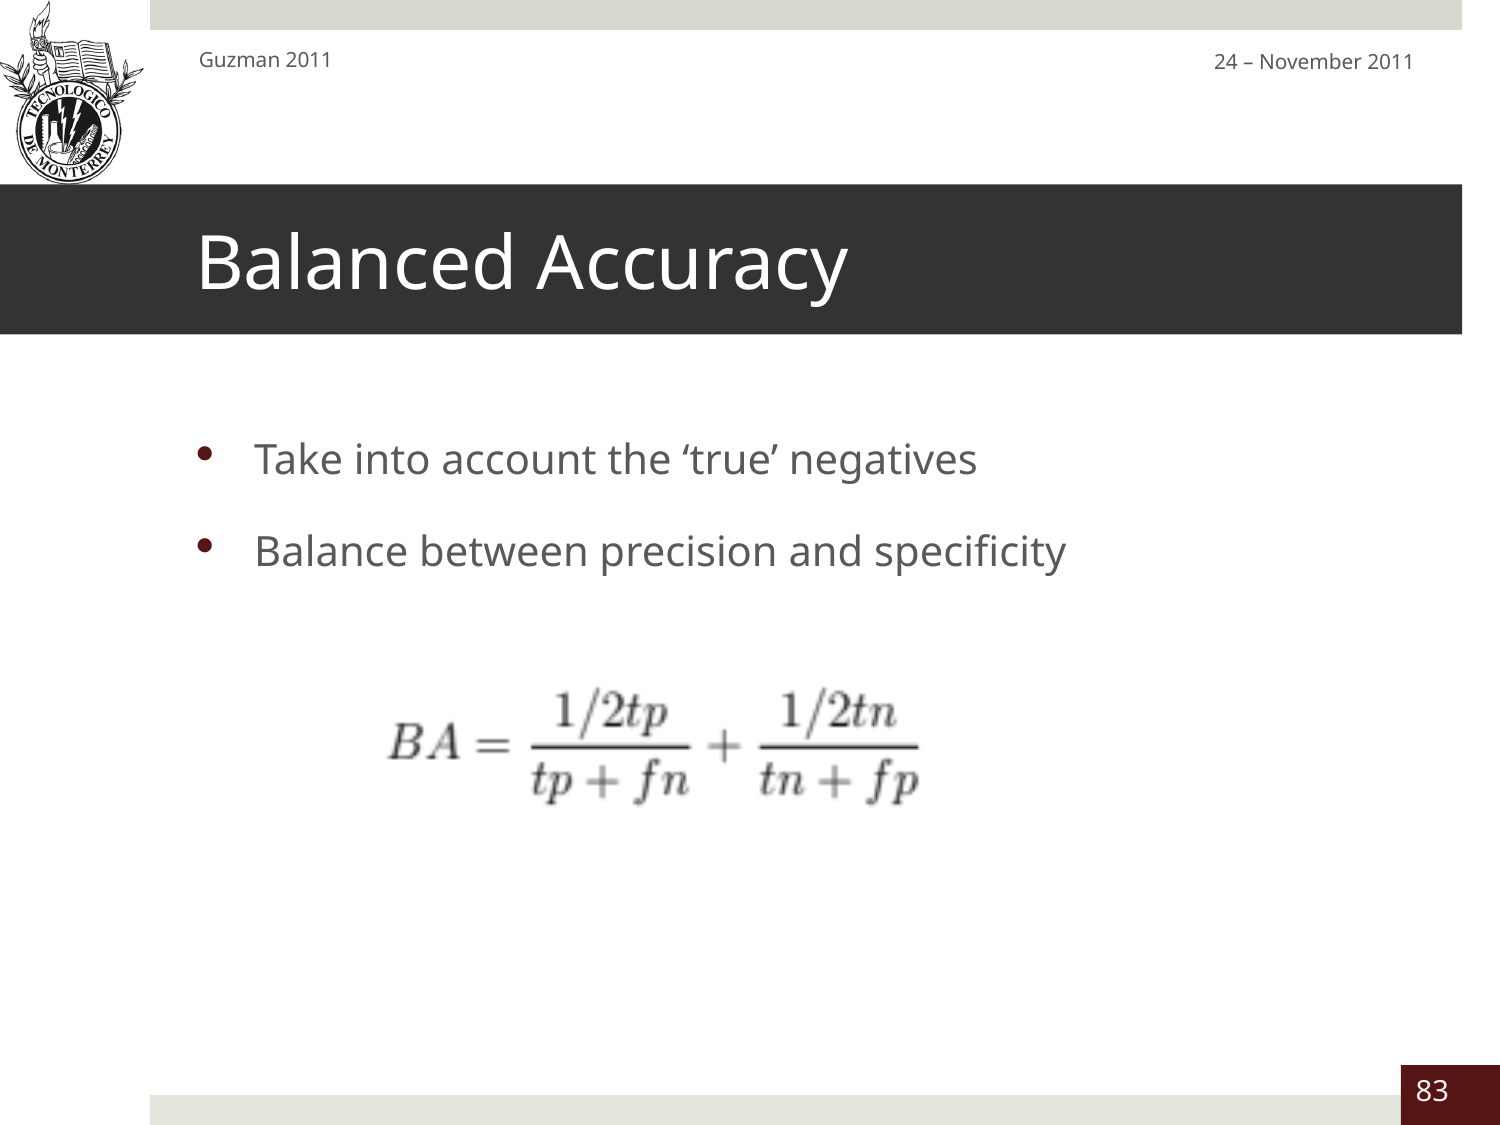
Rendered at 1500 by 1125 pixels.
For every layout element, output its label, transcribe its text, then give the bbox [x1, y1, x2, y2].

picture [0, 0, 145, 184]
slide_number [1079, 30, 1430, 91]
footer Guzman 2011 [183, 30, 659, 91]
title Balanced Accuracy [0, 184, 1463, 335]
list Take into account the ‘true’ negatives Balance between precision and specificity [182, 425, 1432, 1028]
picture [336, 666, 936, 848]
